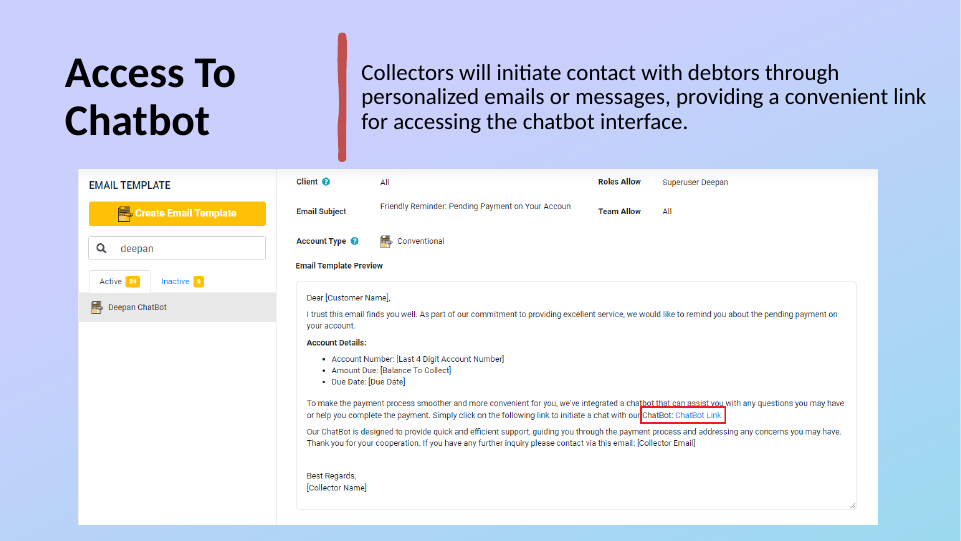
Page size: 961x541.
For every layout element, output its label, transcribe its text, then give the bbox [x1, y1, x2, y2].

title Access To Chatbot [49, 39, 320, 155]
text_box [338, 33, 346, 161]
subtitle Collectors will initiate contact with debtors through personalized emails or messages, providing a convenient link for accessing the chatbot interface. [346, 42, 953, 152]
text_box [0, 0, 961, 541]
picture [78, 169, 878, 525]
